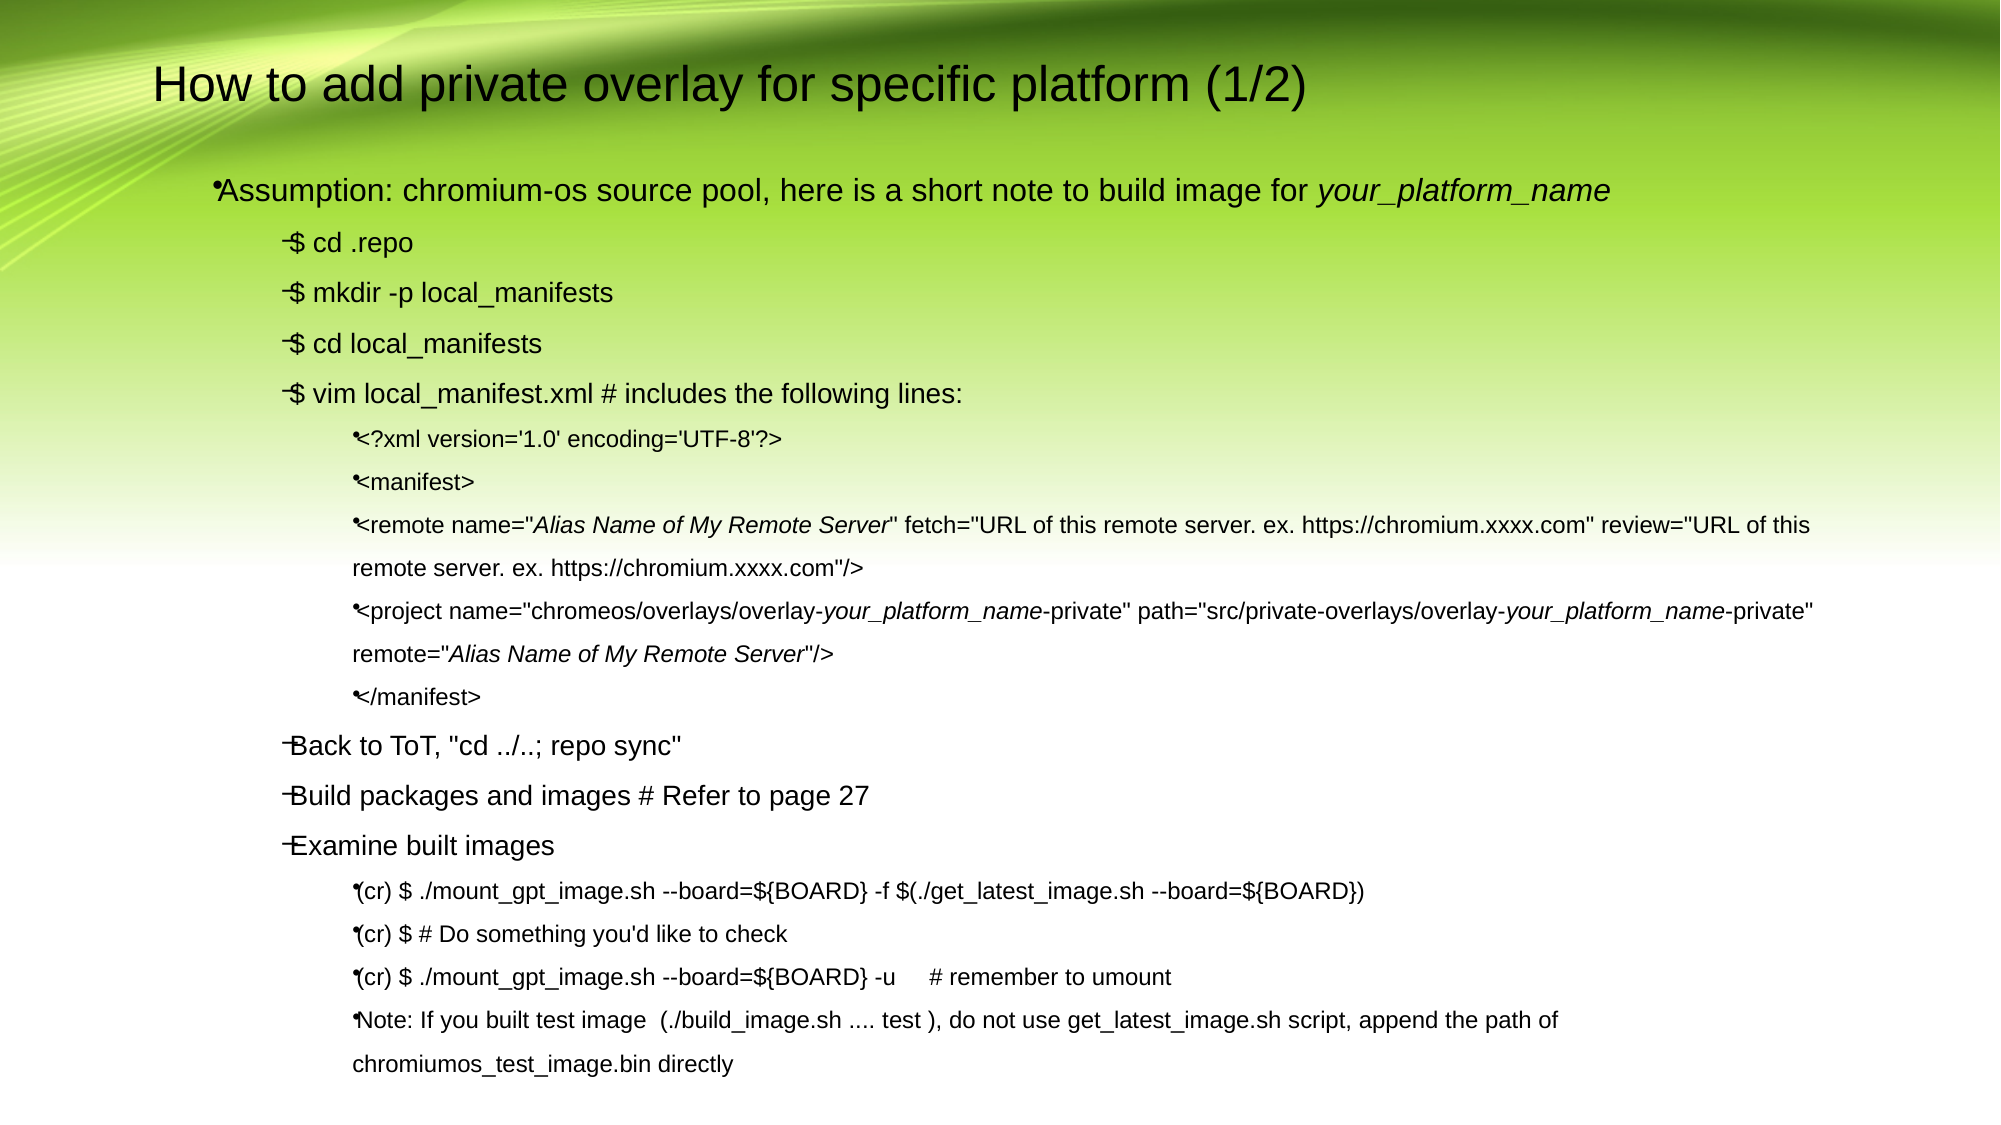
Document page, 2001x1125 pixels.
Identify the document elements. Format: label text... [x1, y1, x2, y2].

list Assumption: chromium-os source pool, here is a short note to build image for your_platform_name $ cd .repo $ mkdir -p local_manifests $ cd local_manifests $ vim local_manifest.xml # includes the following lines: <?xml version='1.0' encoding='UTF-8'?> <manifest> <remote name="Alias Name of My Remote Server" fetch="URL of this remote server. ex. https://chromium.xxxx.com" review="URL of this remote server. ex. https://chromium.xxxx.com"/> <project name="chromeos/overlays/overlay-your_platform_name-private" path="src/private-overlays/overlay-your_platform_name-private" remote="Alias Name of My Remote Server"/> </manifest> Back to ToT, "cd ../..; repo sync" Build packages and images # Refer to page 27 Examine built images (cr) $ ./mount_gpt_image.sh --board=${BOARD} -f $(./get_latest_image.sh --board=${BOARD}) (cr) $ # Do something you'd like to check (cr) $ ./mount_gpt_image.sh --board=${BOARD} -u # remember to umount Note: If you built test image (./build_image.sh .... test ), do not use get_latest_image.sh script, append the path of chromiumos_test_image.bin directly [137, 142, 1863, 1099]
picture [0, 0, 2000, 1125]
title How to add private overlay for specific platform (1/2) [137, 33, 1863, 130]
